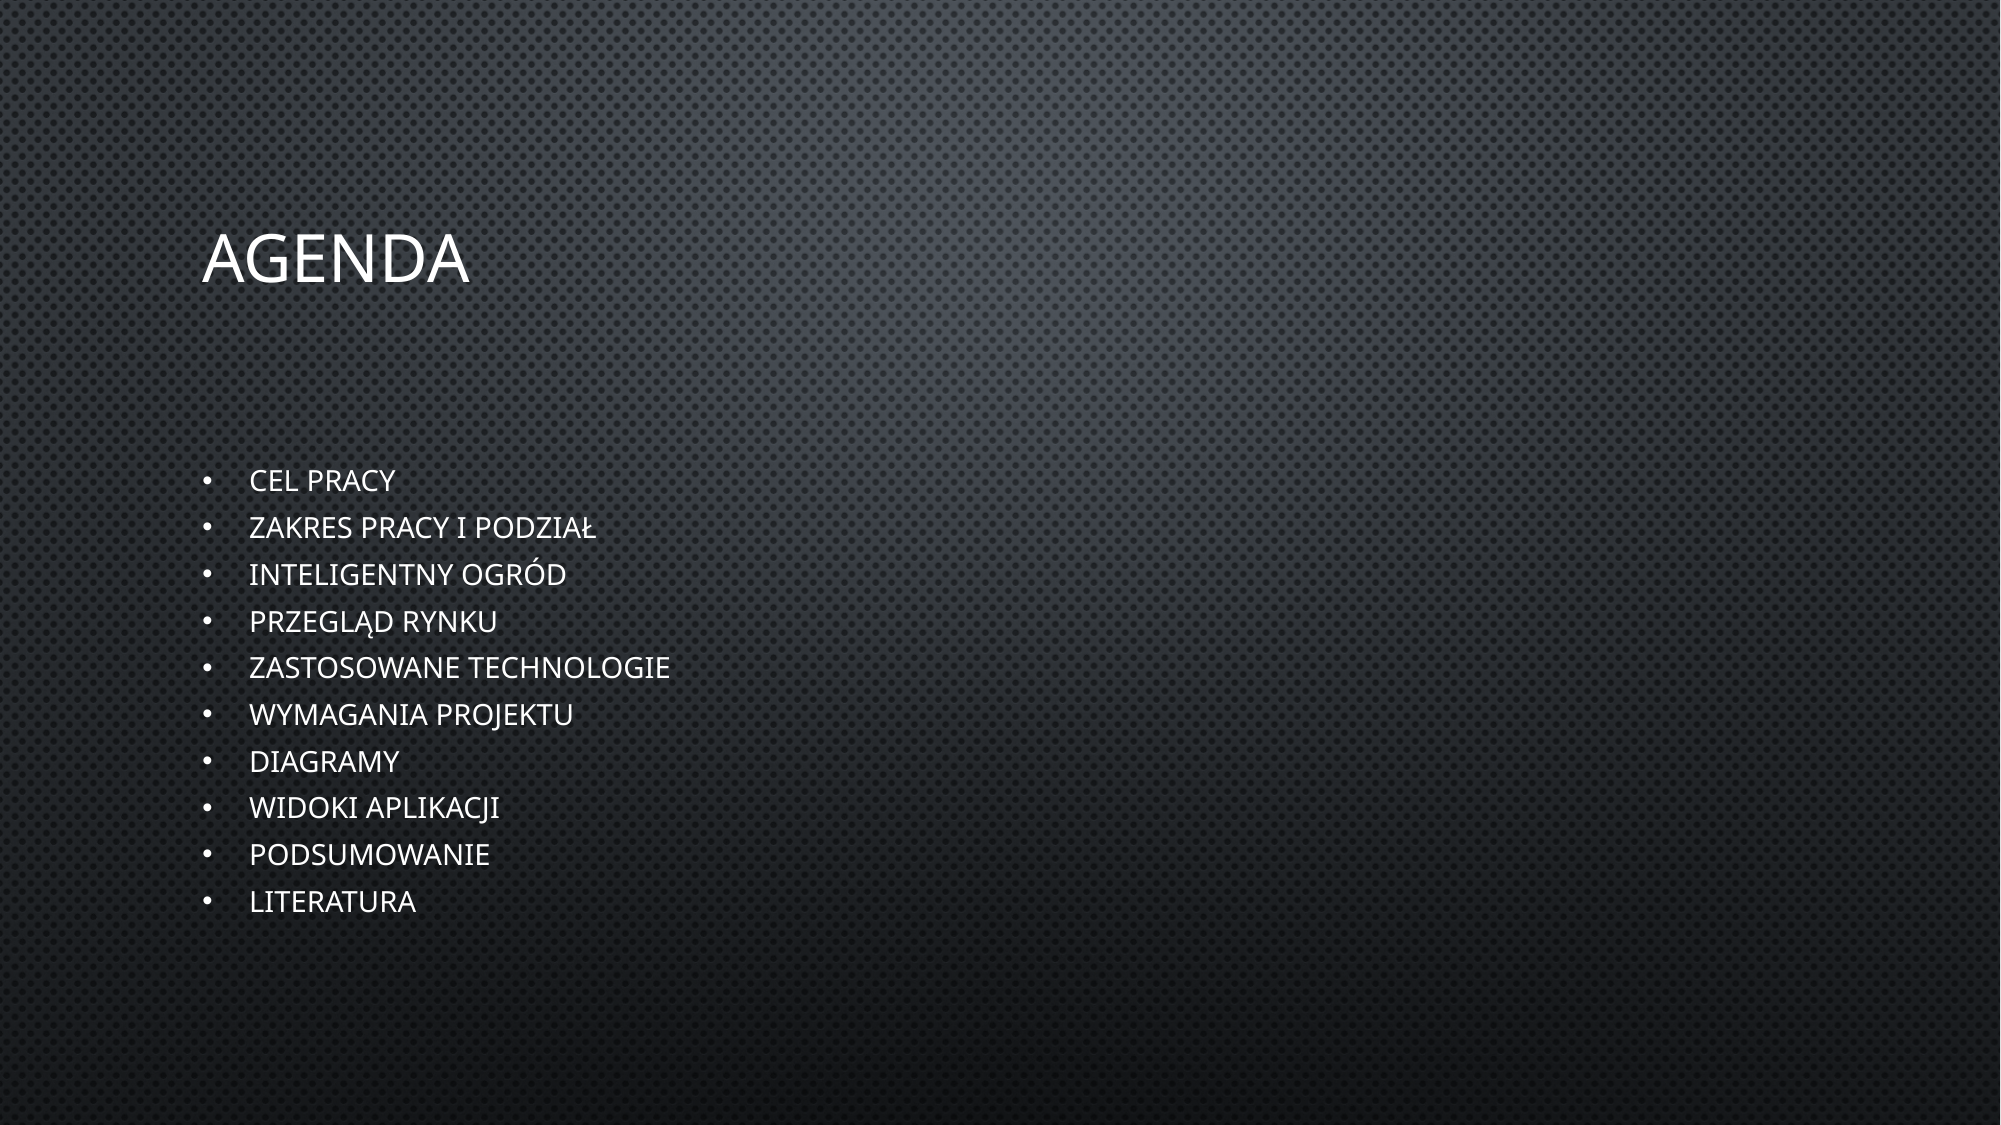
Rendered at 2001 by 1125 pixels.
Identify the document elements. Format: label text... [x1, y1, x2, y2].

list Cel Pracy zakres pracy i podział Inteligentny ogród Przegląd rynku Zastosowane technologie Wymagania Projektu Diagramy Widoki aplikacji Podsumowanie Literatura [187, 437, 1813, 950]
picture [0, 0, 2001, 1125]
title AGENDA [187, 99, 1813, 413]
